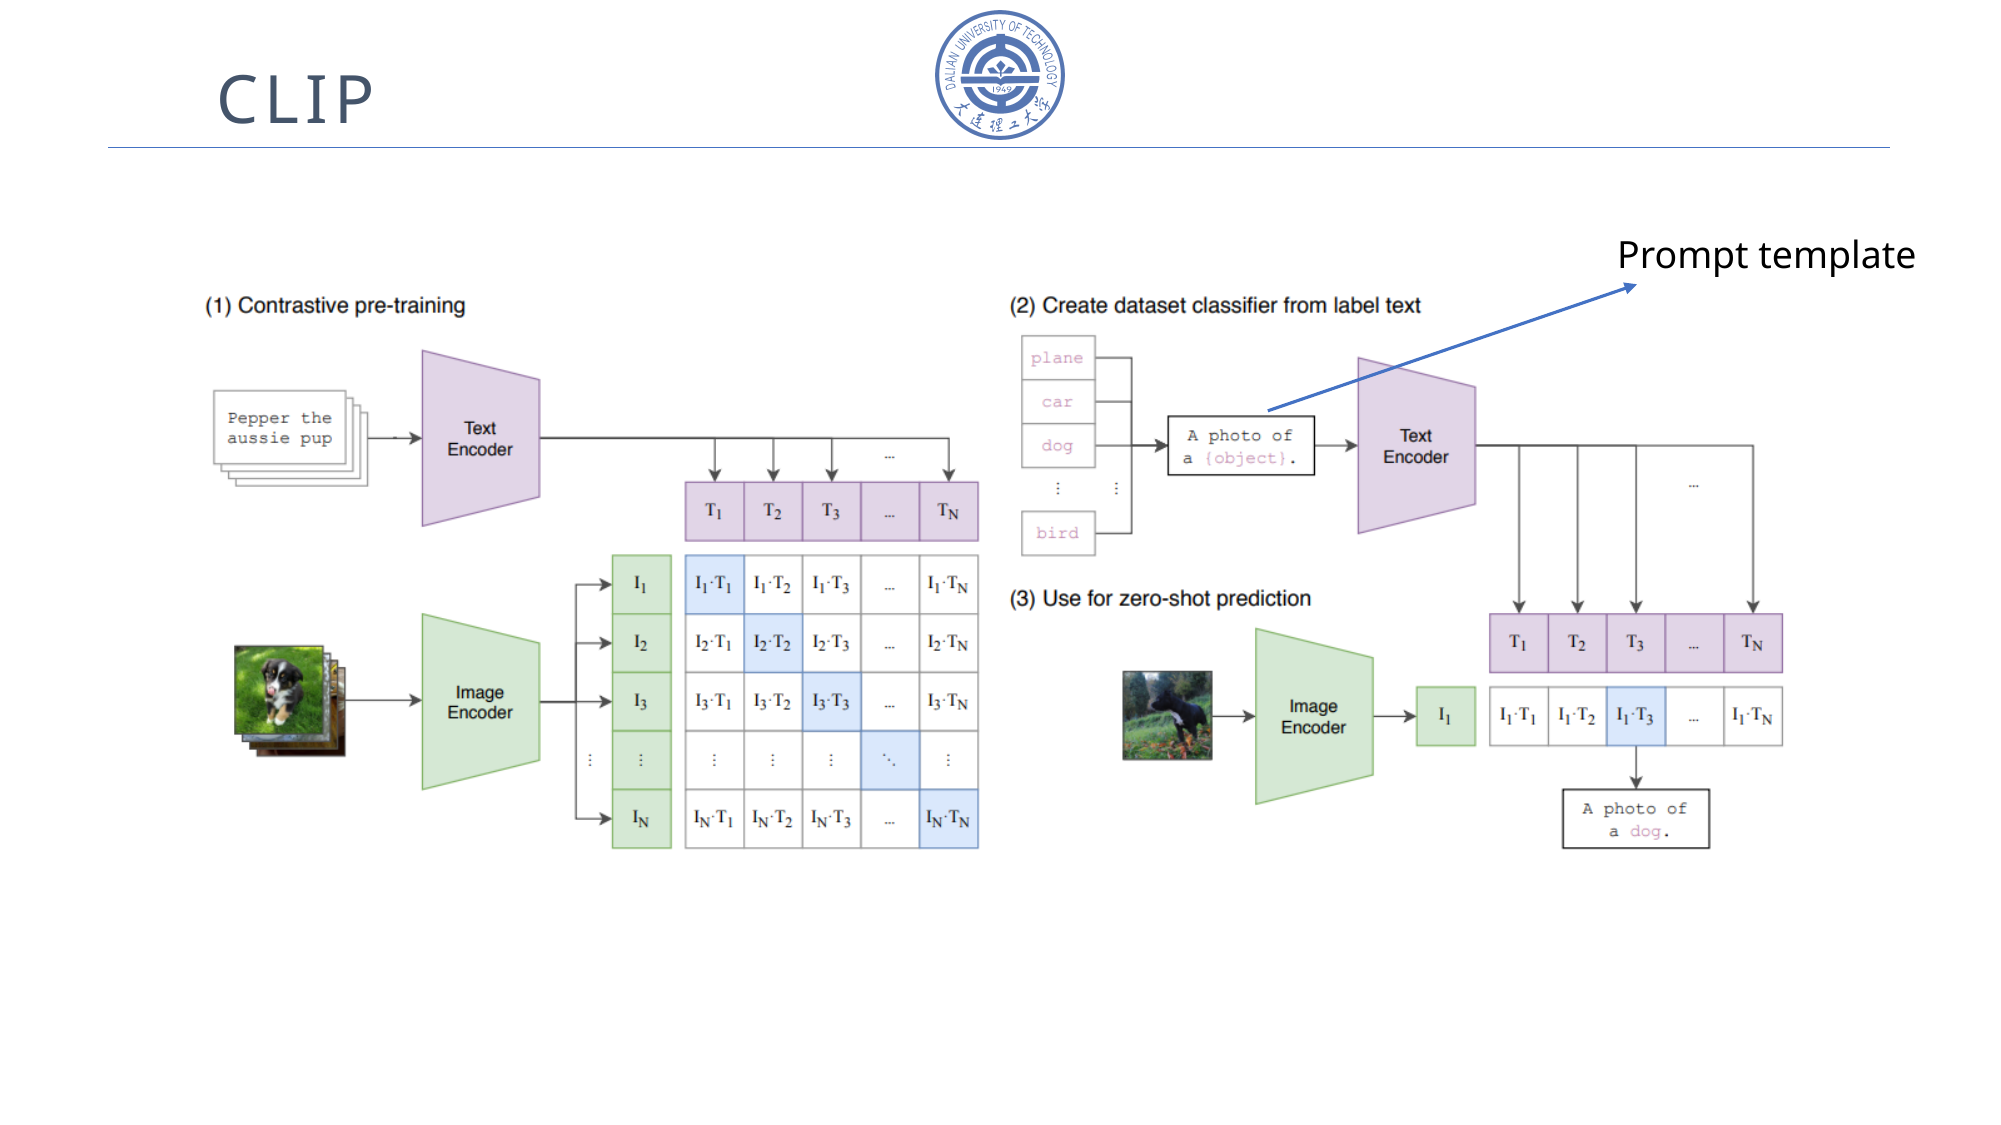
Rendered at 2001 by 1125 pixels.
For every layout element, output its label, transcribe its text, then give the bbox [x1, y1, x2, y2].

text_box Prompt template [1602, 223, 1932, 284]
picture [935, 10, 1065, 140]
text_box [1267, 284, 1637, 411]
text_box CLIP [201, 49, 391, 145]
picture [183, 274, 1817, 875]
